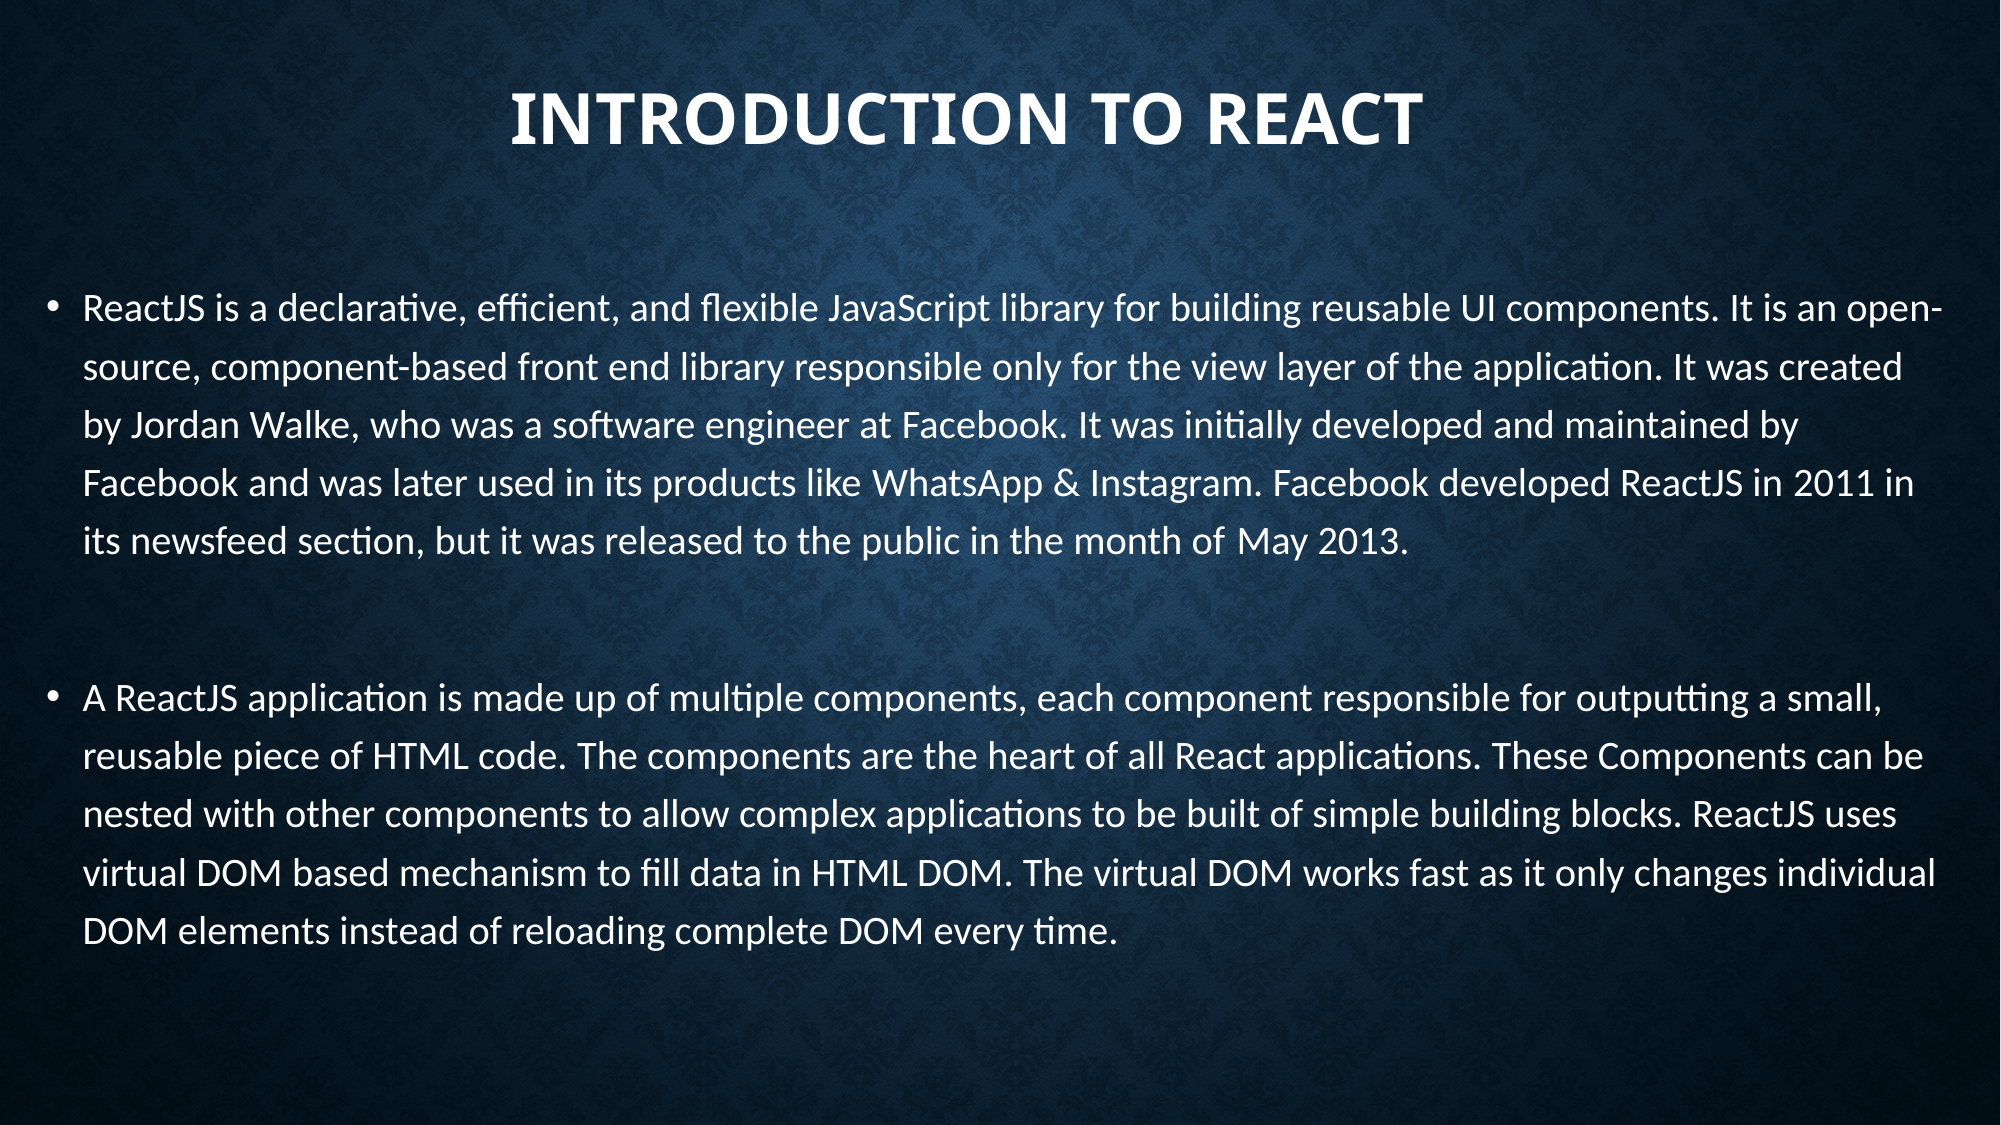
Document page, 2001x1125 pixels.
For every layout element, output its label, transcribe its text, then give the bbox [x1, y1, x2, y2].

list ReactJS is a declarative, efficient, and flexible JavaScript library for building reusable UI components. It is an open-source, component-based front end library responsible only for the view layer of the application. It was created by Jordan Walke, who was a software engineer at Facebook. It was initially developed and maintained by Facebook and was later used in its products like WhatsApp & Instagram. Facebook developed ReactJS in 2011 in its newsfeed section, but it was released to the public in the month of May 2013. A ReactJS application is made up of multiple components, each component responsible for outputting a small, reusable piece of HTML code. The components are the heart of all React applications. These Components can be nested with other components to allow complex applications to be built of simple building blocks. ReactJS uses virtual DOM based mechanism to fill data in HTML DOM. The virtual DOM works fast as it only changes individual DOM elements instead of reloading complete DOM every time. [31, 264, 1969, 963]
title Introduction To react [178, 32, 1756, 210]
